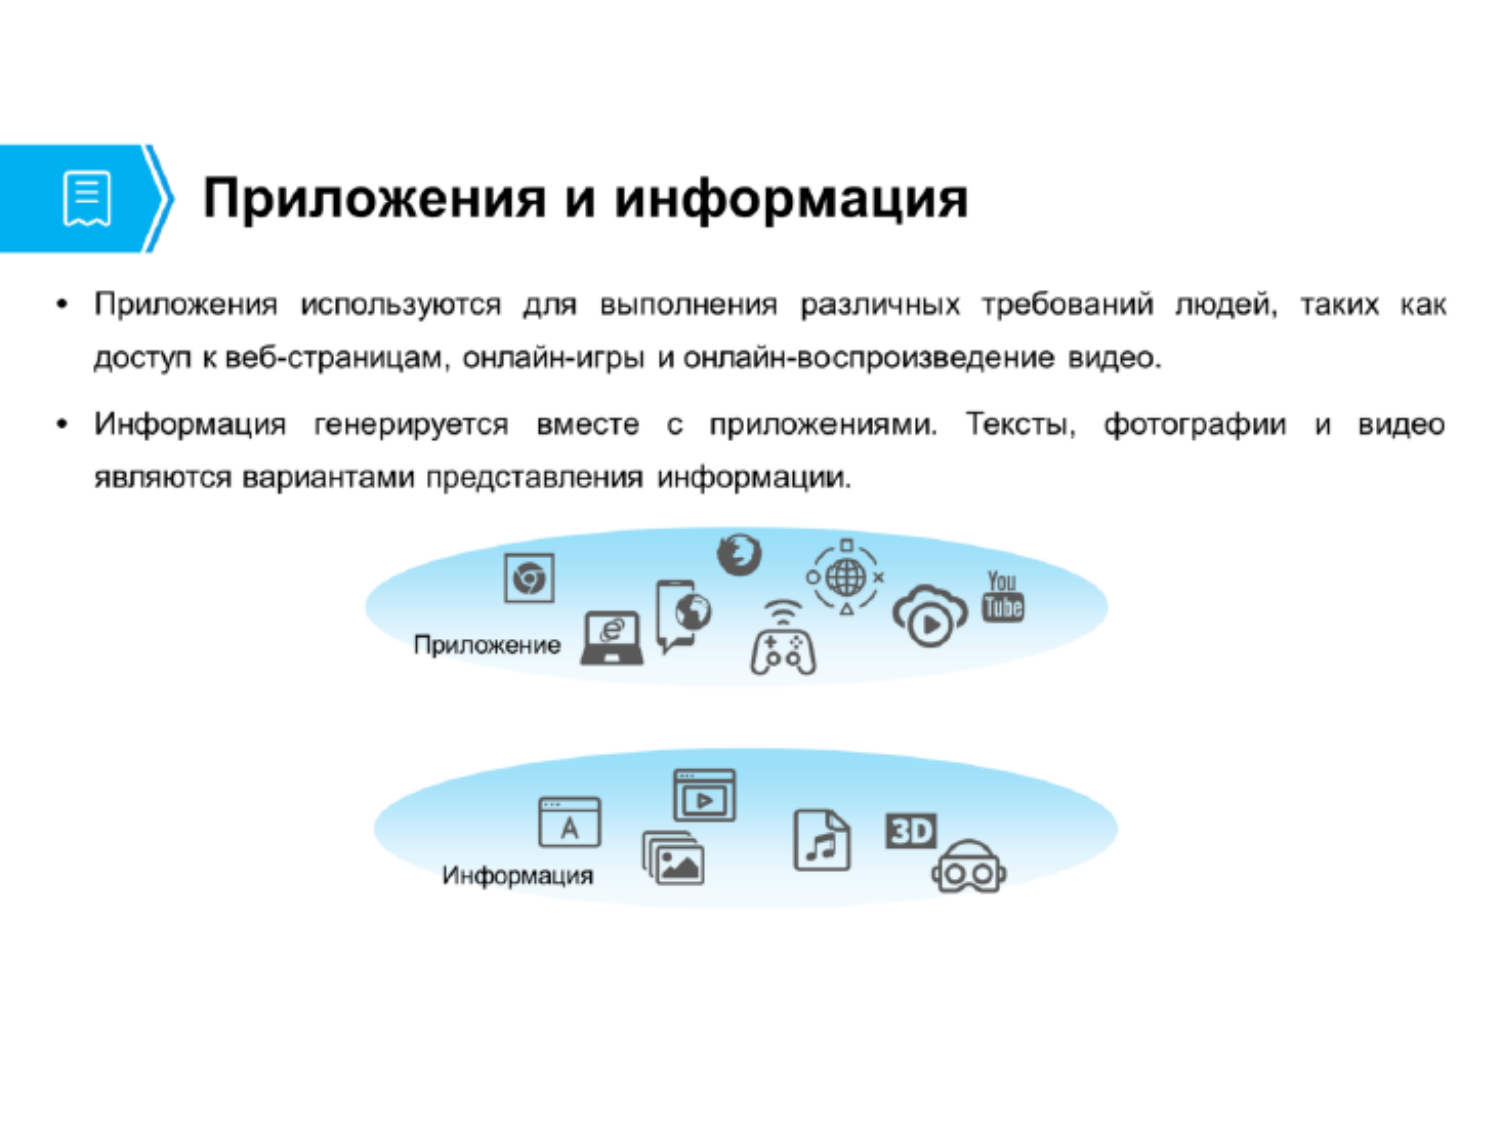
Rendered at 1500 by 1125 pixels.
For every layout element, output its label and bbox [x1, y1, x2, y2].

list [0, 119, 1500, 919]
